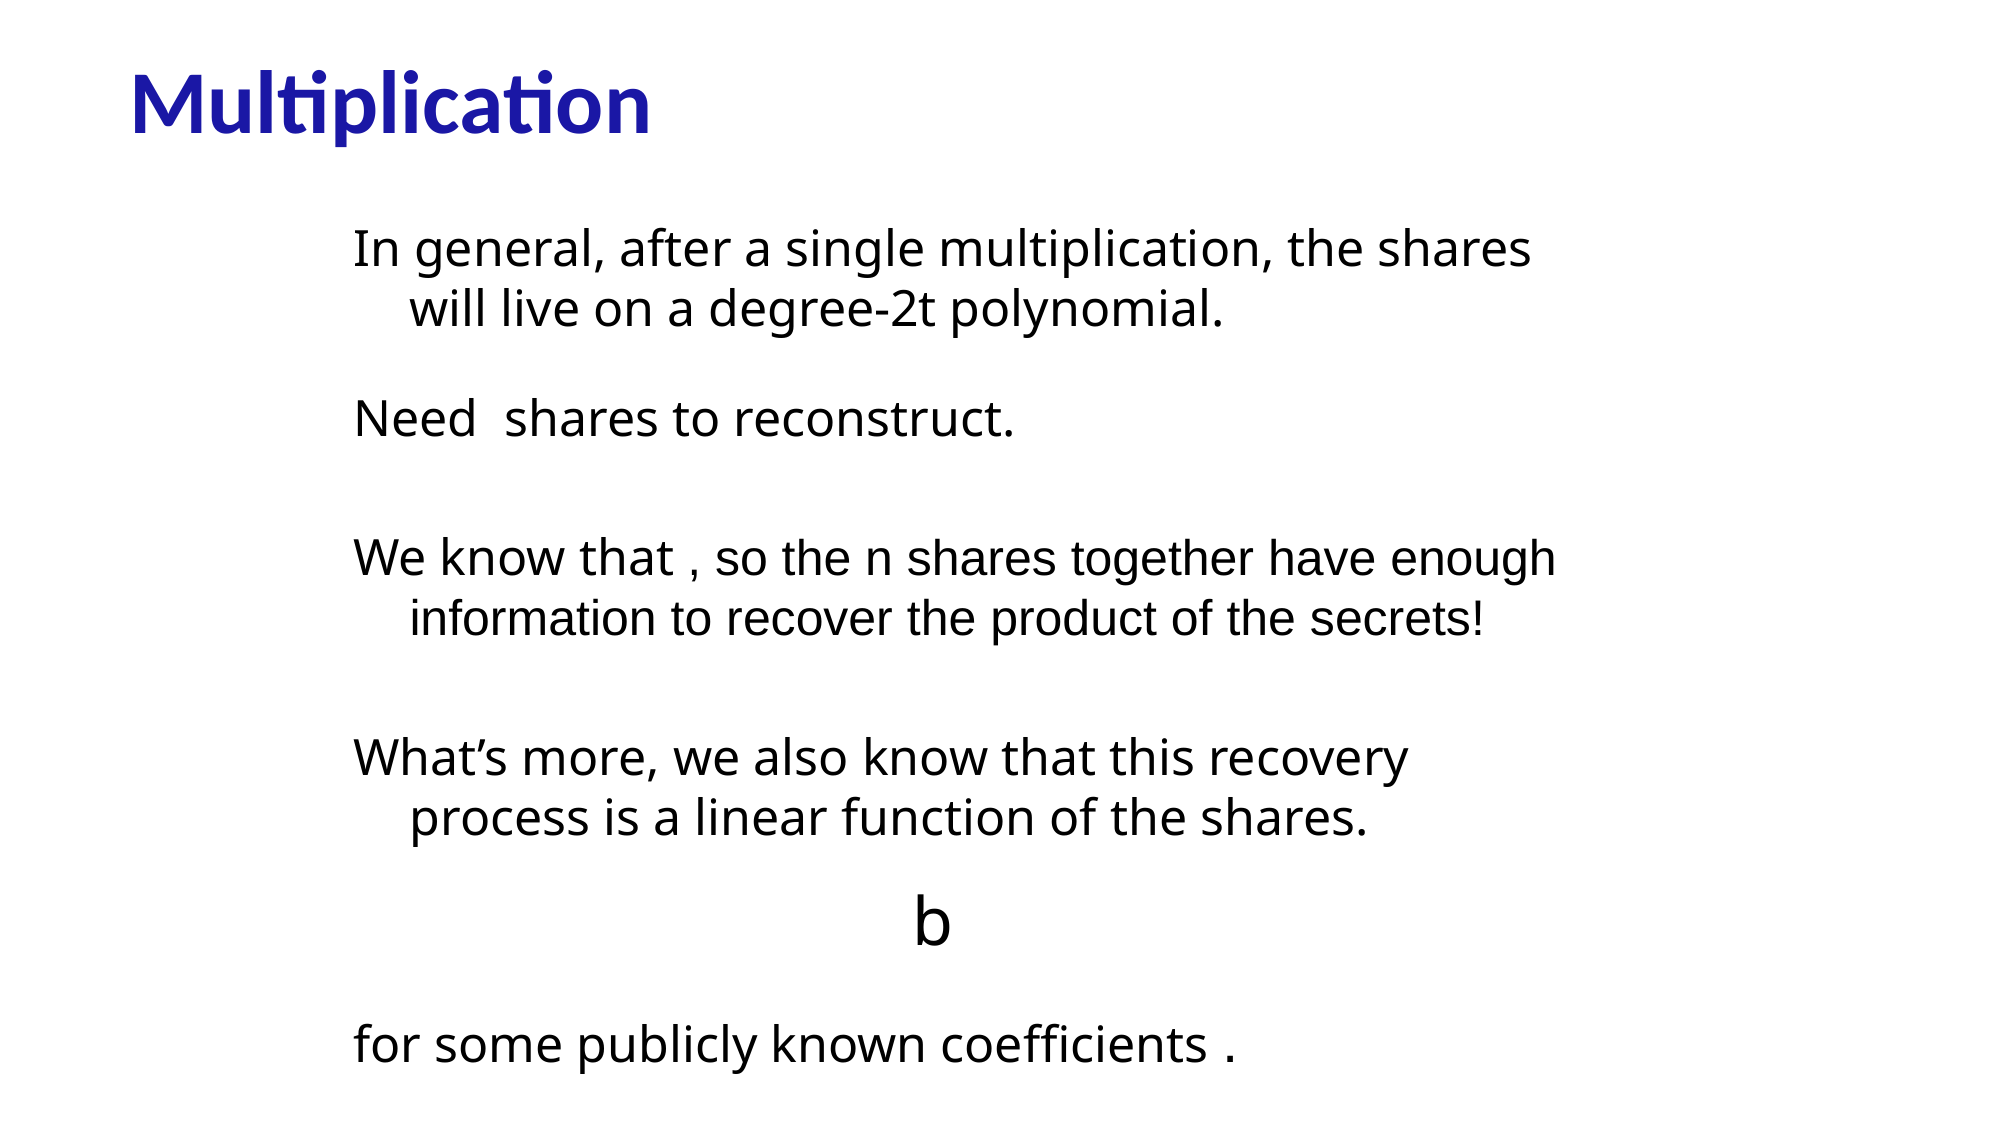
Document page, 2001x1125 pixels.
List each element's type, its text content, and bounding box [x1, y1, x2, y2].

text_box In general, after a single multiplication, the shares will live on a degree-2t polynomial. [338, 209, 1575, 344]
title Multiplication [114, 48, 1910, 161]
text_box What’s more, we also know that this recovery process is a linear function of the shares. [338, 718, 1575, 853]
